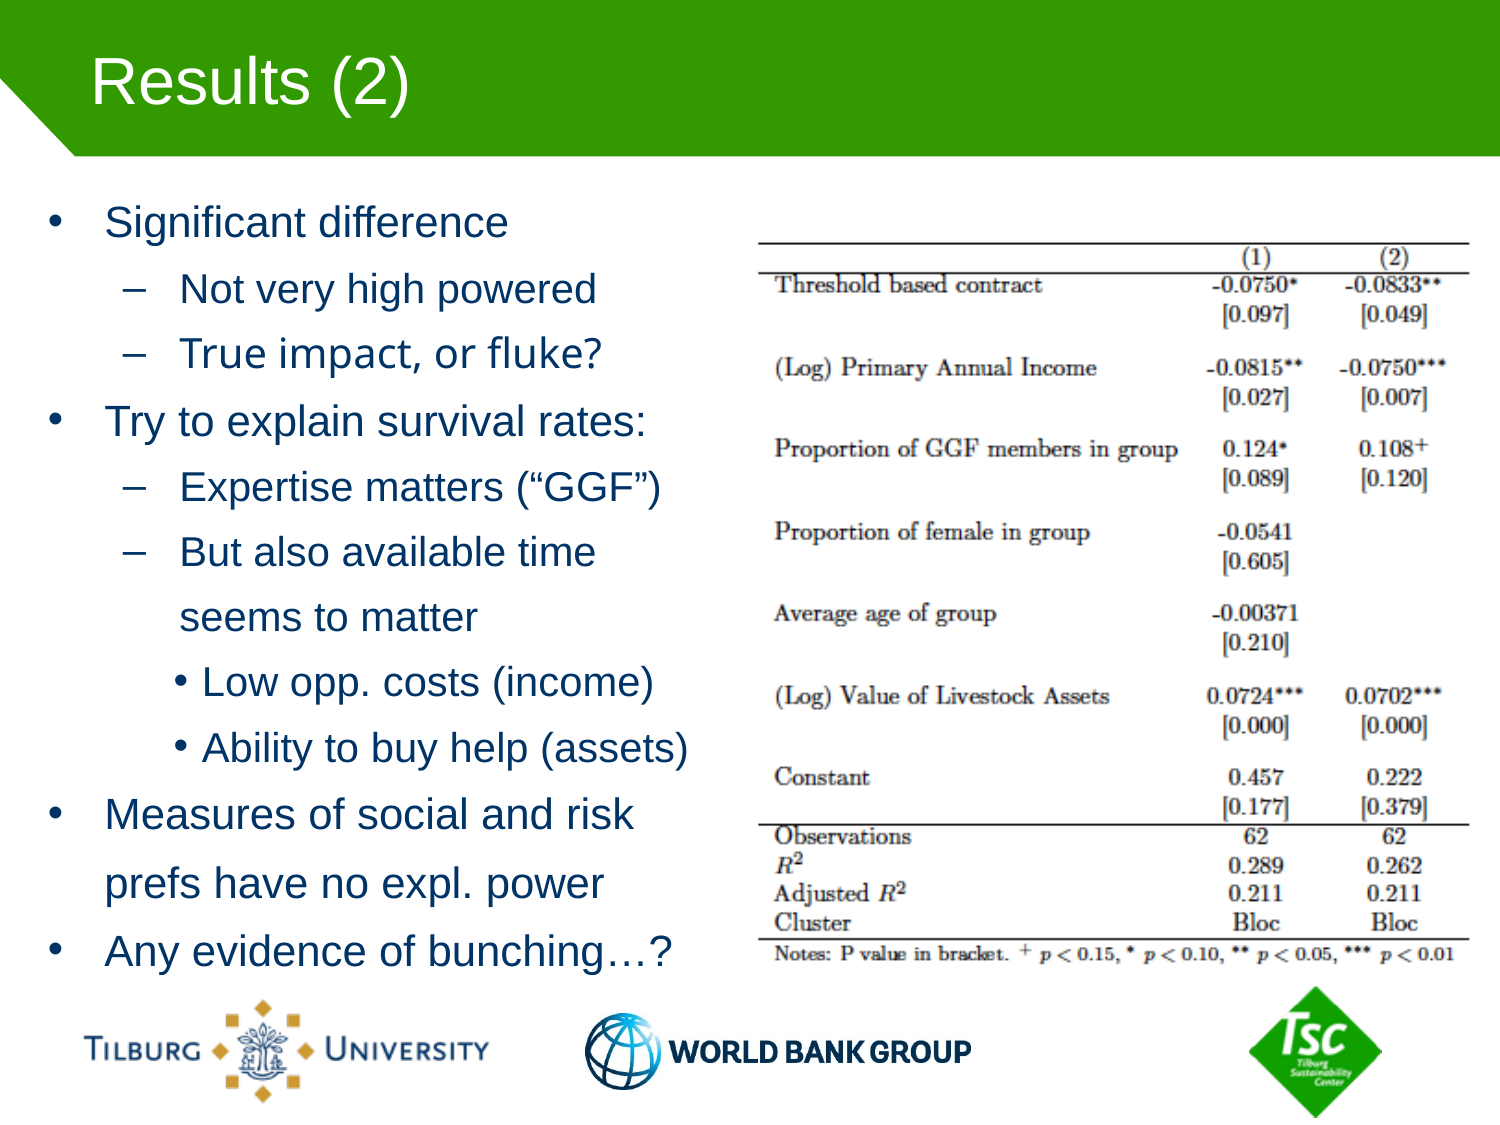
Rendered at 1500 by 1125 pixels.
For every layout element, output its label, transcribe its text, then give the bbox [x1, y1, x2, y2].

picture [707, 221, 1500, 1118]
title Results (2) [74, 0, 1426, 157]
picture [605, 1020, 620, 1027]
picture [605, 1026, 622, 1039]
picture [585, 1013, 971, 1090]
picture [78, 1005, 495, 1111]
picture [618, 1028, 630, 1044]
list Significant difference Not very high powered True impact, or fluke? Try to explain survival rates: Expertise matters (“GGF”) But also available time seems to matter Low opp. costs (income) Ability to buy help (assets) Measures of social and risk prefs have no expl. power Any evidence of bunching…? [0, 170, 709, 1005]
